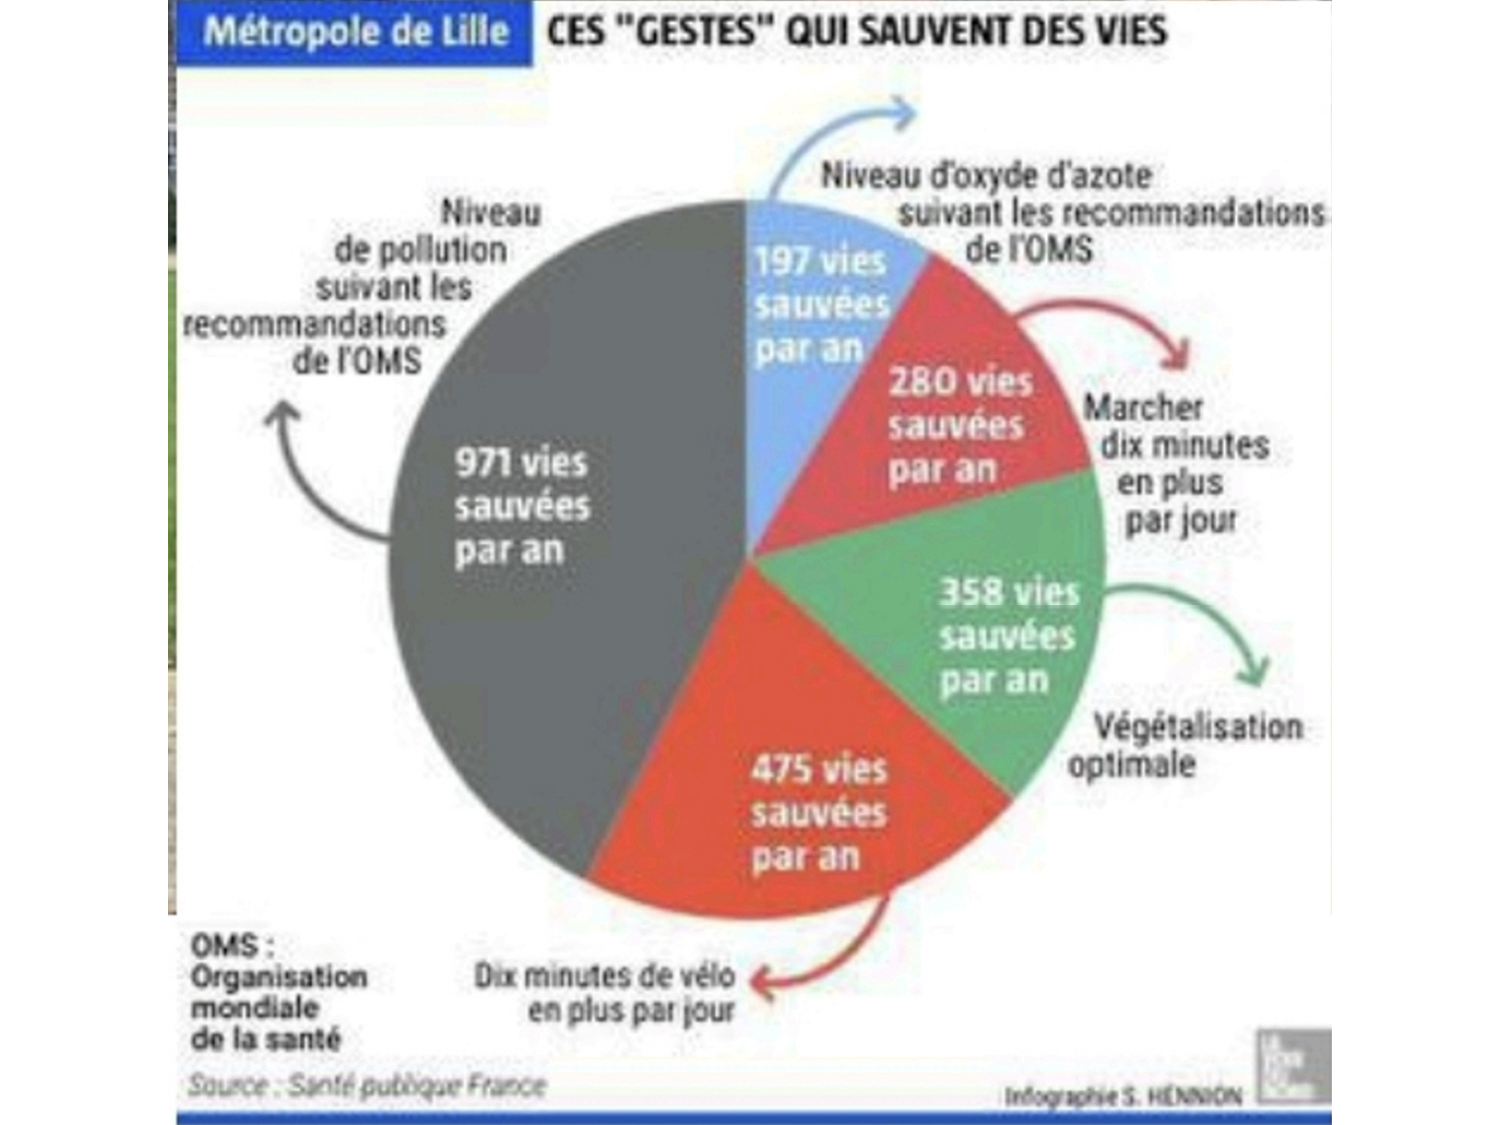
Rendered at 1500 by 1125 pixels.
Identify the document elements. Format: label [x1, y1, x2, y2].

picture [168, 0, 1332, 1125]
